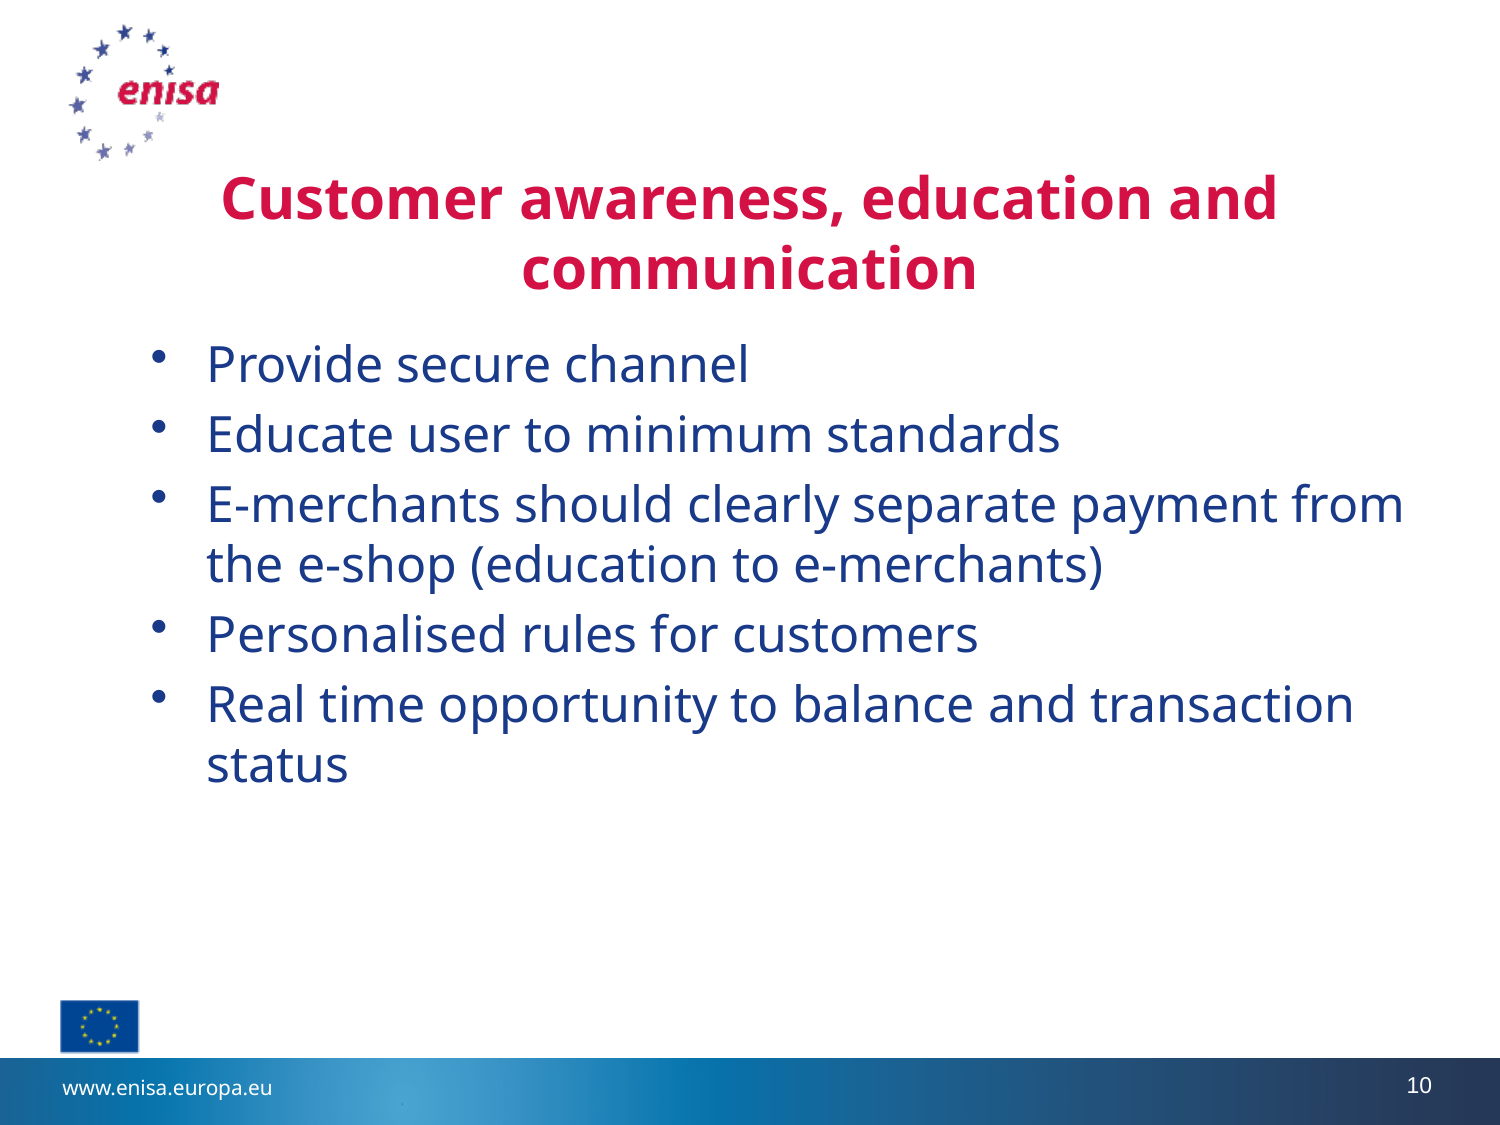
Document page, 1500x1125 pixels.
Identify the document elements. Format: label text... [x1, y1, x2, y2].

picture [724, 1058, 1500, 1125]
picture [59, 999, 140, 1054]
list Provide secure channel Educate user to minimum standards E-merchants should clearly separate payment from the e-shop (education to e-merchants) Personalised rules for customers Real time opportunity to balance and transaction status [135, 324, 1436, 975]
picture [0, 1058, 132, 1125]
picture [708, 1058, 713, 1125]
title Customer awareness, education and communication [29, 174, 1471, 288]
picture [68, 23, 219, 161]
picture [180, 1058, 667, 1125]
picture [134, 1058, 140, 1125]
picture [715, 1058, 721, 1125]
picture [142, 1058, 147, 1125]
